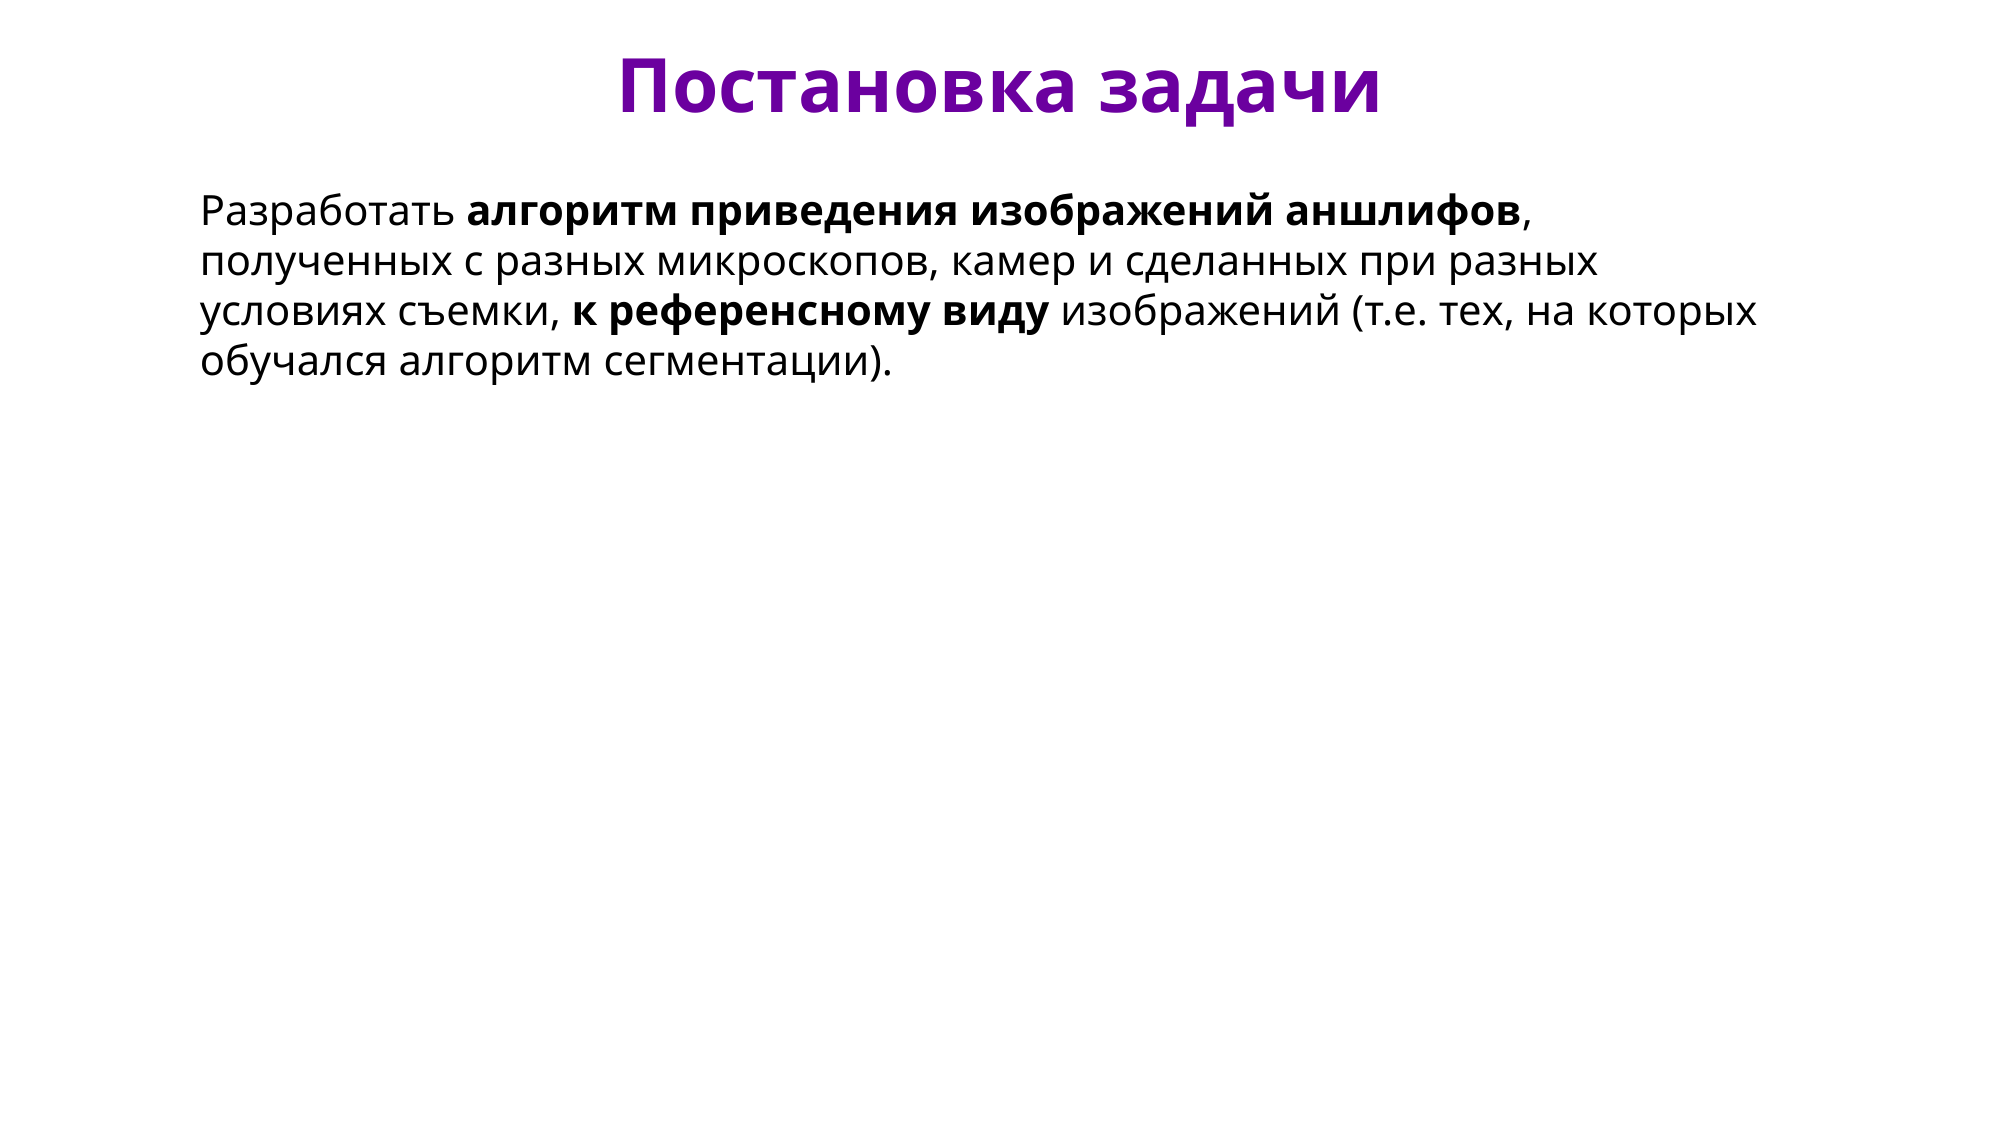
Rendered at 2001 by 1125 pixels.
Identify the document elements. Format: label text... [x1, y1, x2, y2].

title Постановка задачи [24, 0, 1976, 181]
text_box Разработать алгоритм приведения изображений аншлифов, полученных с разных микроскопов, камер и сделанных при разных условиях съемки, к референсному виду изображений (т.е. тех, на которых обучался алгоритм сегментации). [184, 176, 1792, 391]
